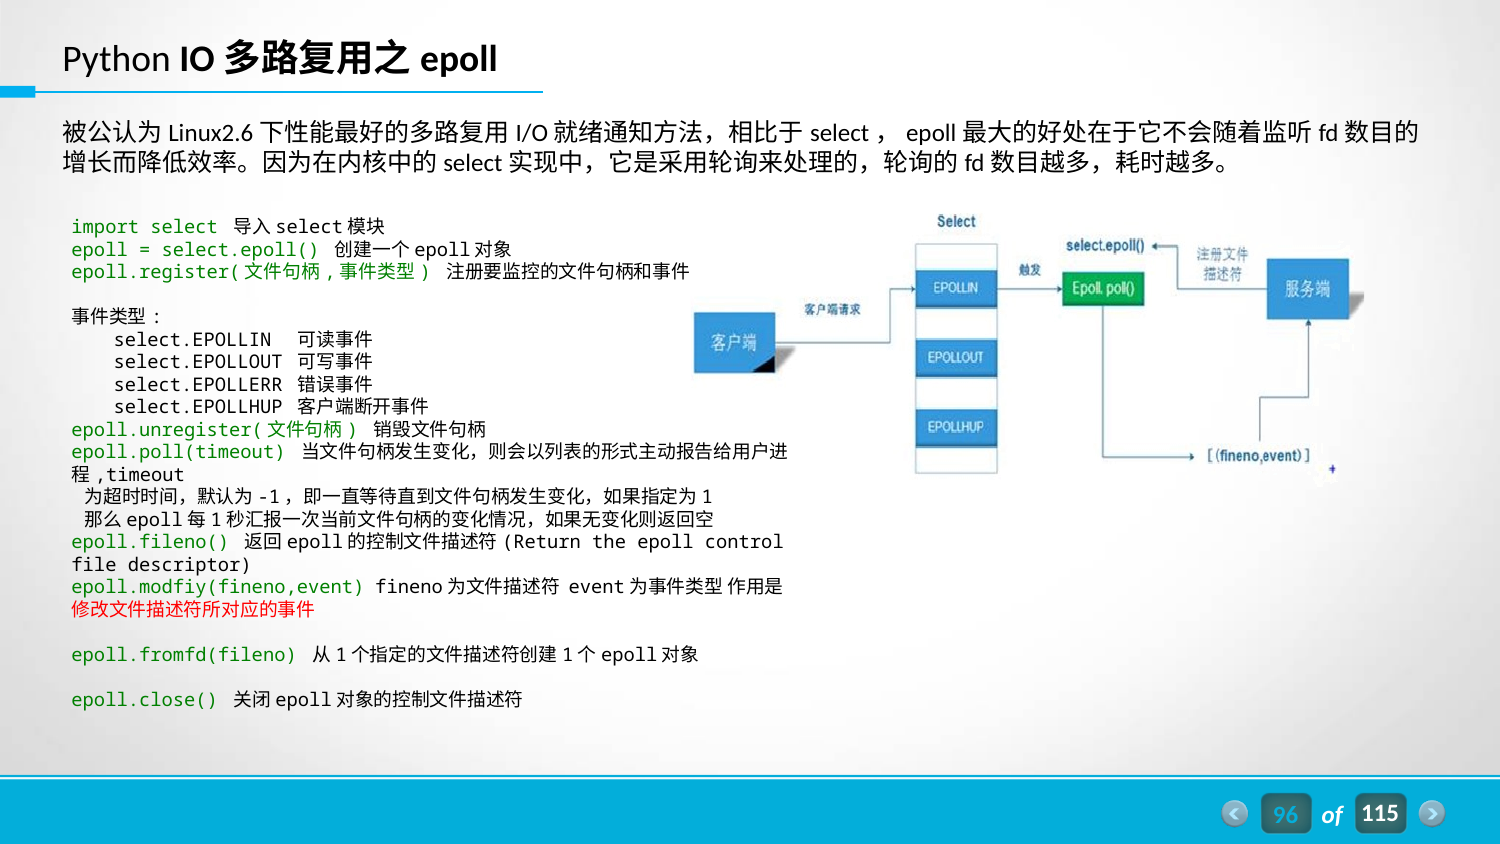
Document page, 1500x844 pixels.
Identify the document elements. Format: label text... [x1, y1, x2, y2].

text_box import select 导入select模块 epoll = select.epoll() 创建一个epoll对象 epoll.register(文件句柄,事件类型) 注册要监控的文件句柄和事件 事件类型: select.EPOLLIN 可读事件 select.EPOLLOUT 可写事件 select.EPOLLERR 错误事件 select.EPOLLHUP 客户端断开事件 epoll.unregister(文件句柄) 销毁文件句柄 epoll.poll(timeout) 当文件句柄发生变化，则会以列表的形式主动报告给用户进程,timeout 为超时时间，默认为-1，即一直等待直到文件句柄发生变化，如果指定为1 那么epoll每1秒汇报一次当前文件句柄的变化情况，如果无变化则返回空 epoll.fileno() 返回epoll的控制文件描述符(Return the epoll control file descriptor) epoll.modfiy(fineno,event) fineno为文件描述符 event为事件类型 作用是修改文件描述符所对应的事件 epoll.fromfd(fileno) 从1个指定的文件描述符创建1个epoll对象 epoll.close() 关闭epoll对象的控制文件描述符 [56, 207, 807, 718]
picture [1355, 794, 1407, 834]
text_box Python IO多路复用之epoll [47, 26, 597, 87]
text_box 被公认为Linux2.6下性能最好的多路复用I/O就绪通知方法，相比于select，epoll最大的好处在于它不会随着监听fd数目的增长而降低效率。因为在内核中的select实现中，它是采用轮询来处理的，轮询的fd数目越多，耗时越多。 [47, 109, 1459, 185]
text_box [0, 85, 36, 98]
text_box 96 [1258, 791, 1314, 836]
picture [0, 0, 1500, 774]
